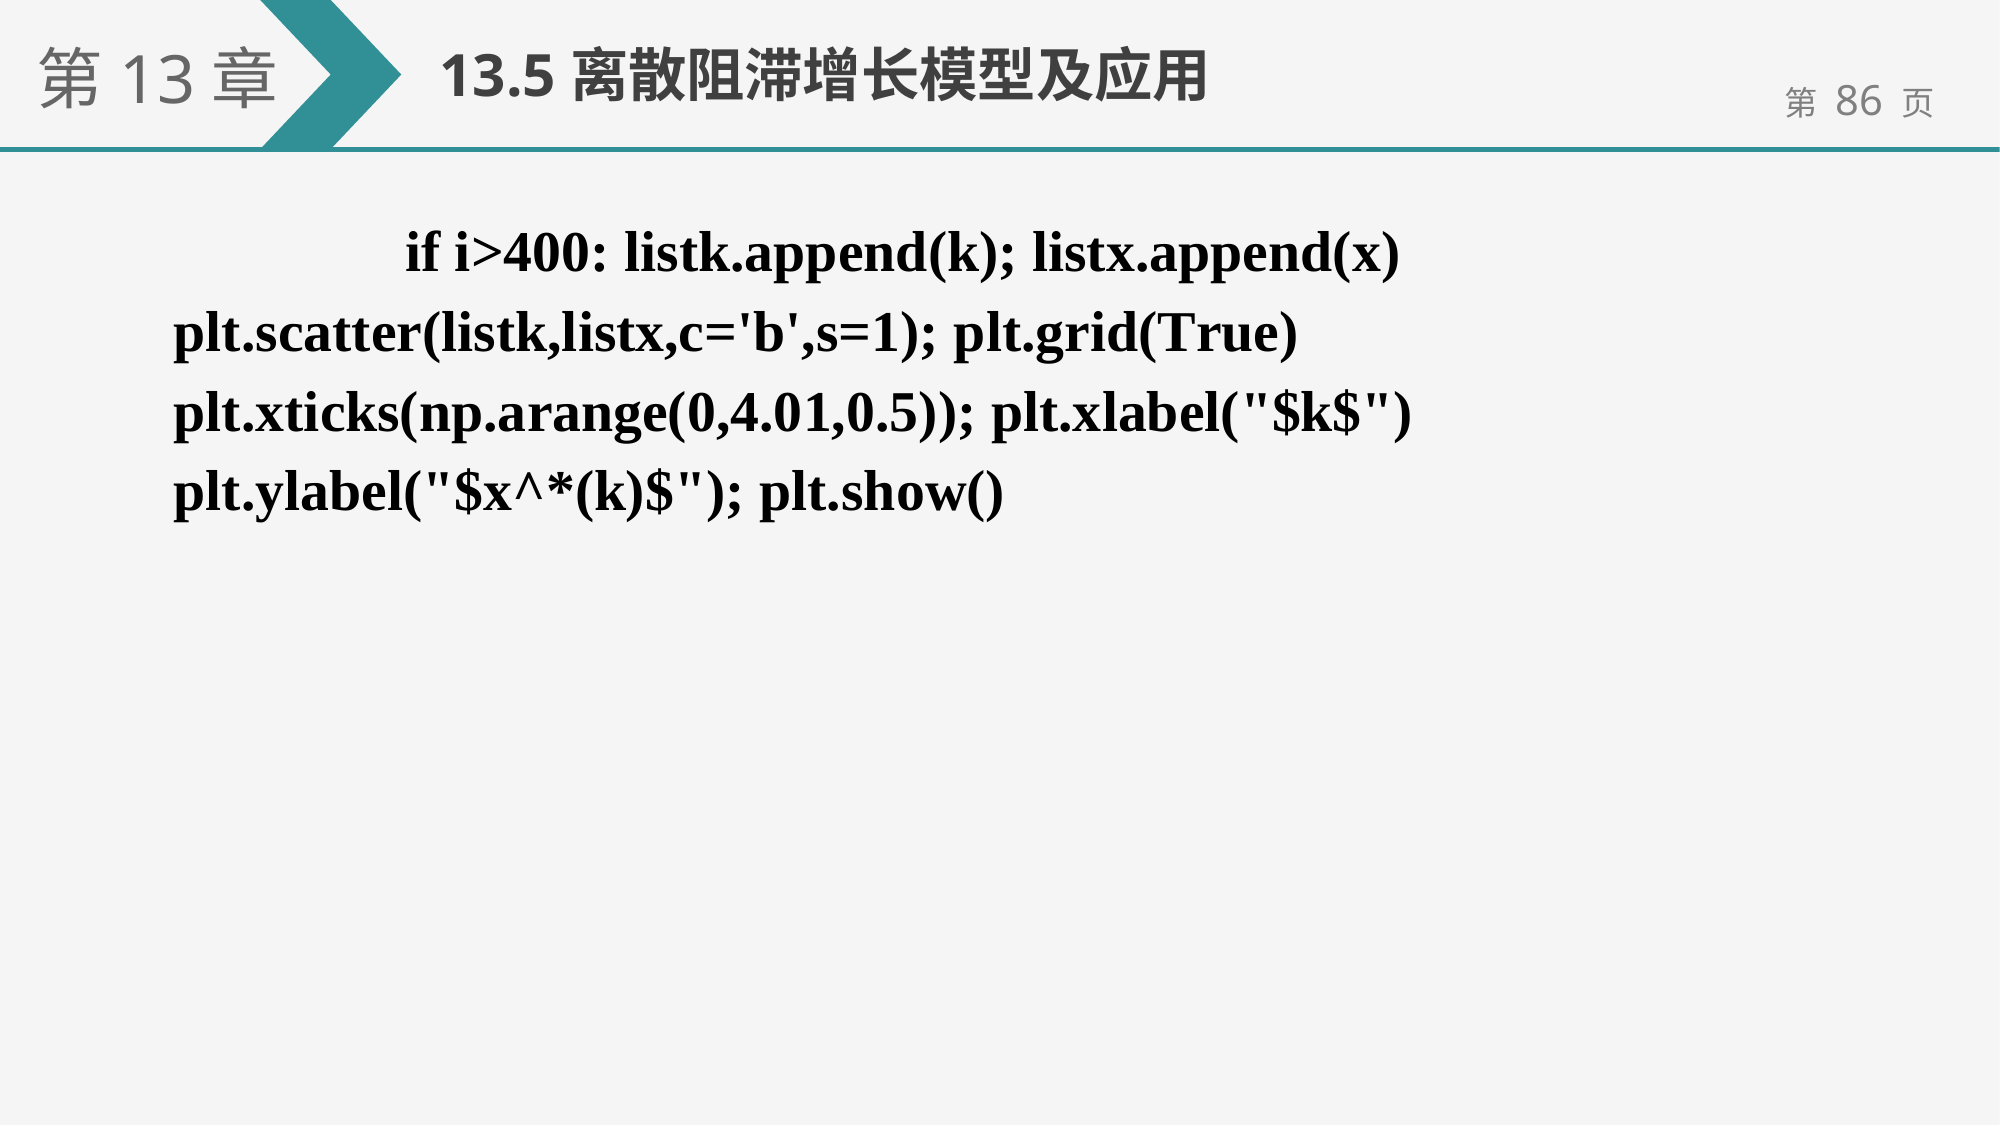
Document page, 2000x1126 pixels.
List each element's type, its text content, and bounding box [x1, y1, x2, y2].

text_box 第13章 [21, 29, 294, 125]
text_box 13.5离散阻滞增长模型及应用 [424, 31, 1366, 116]
text_box [258, 0, 403, 148]
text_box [57, 217, 1937, 861]
